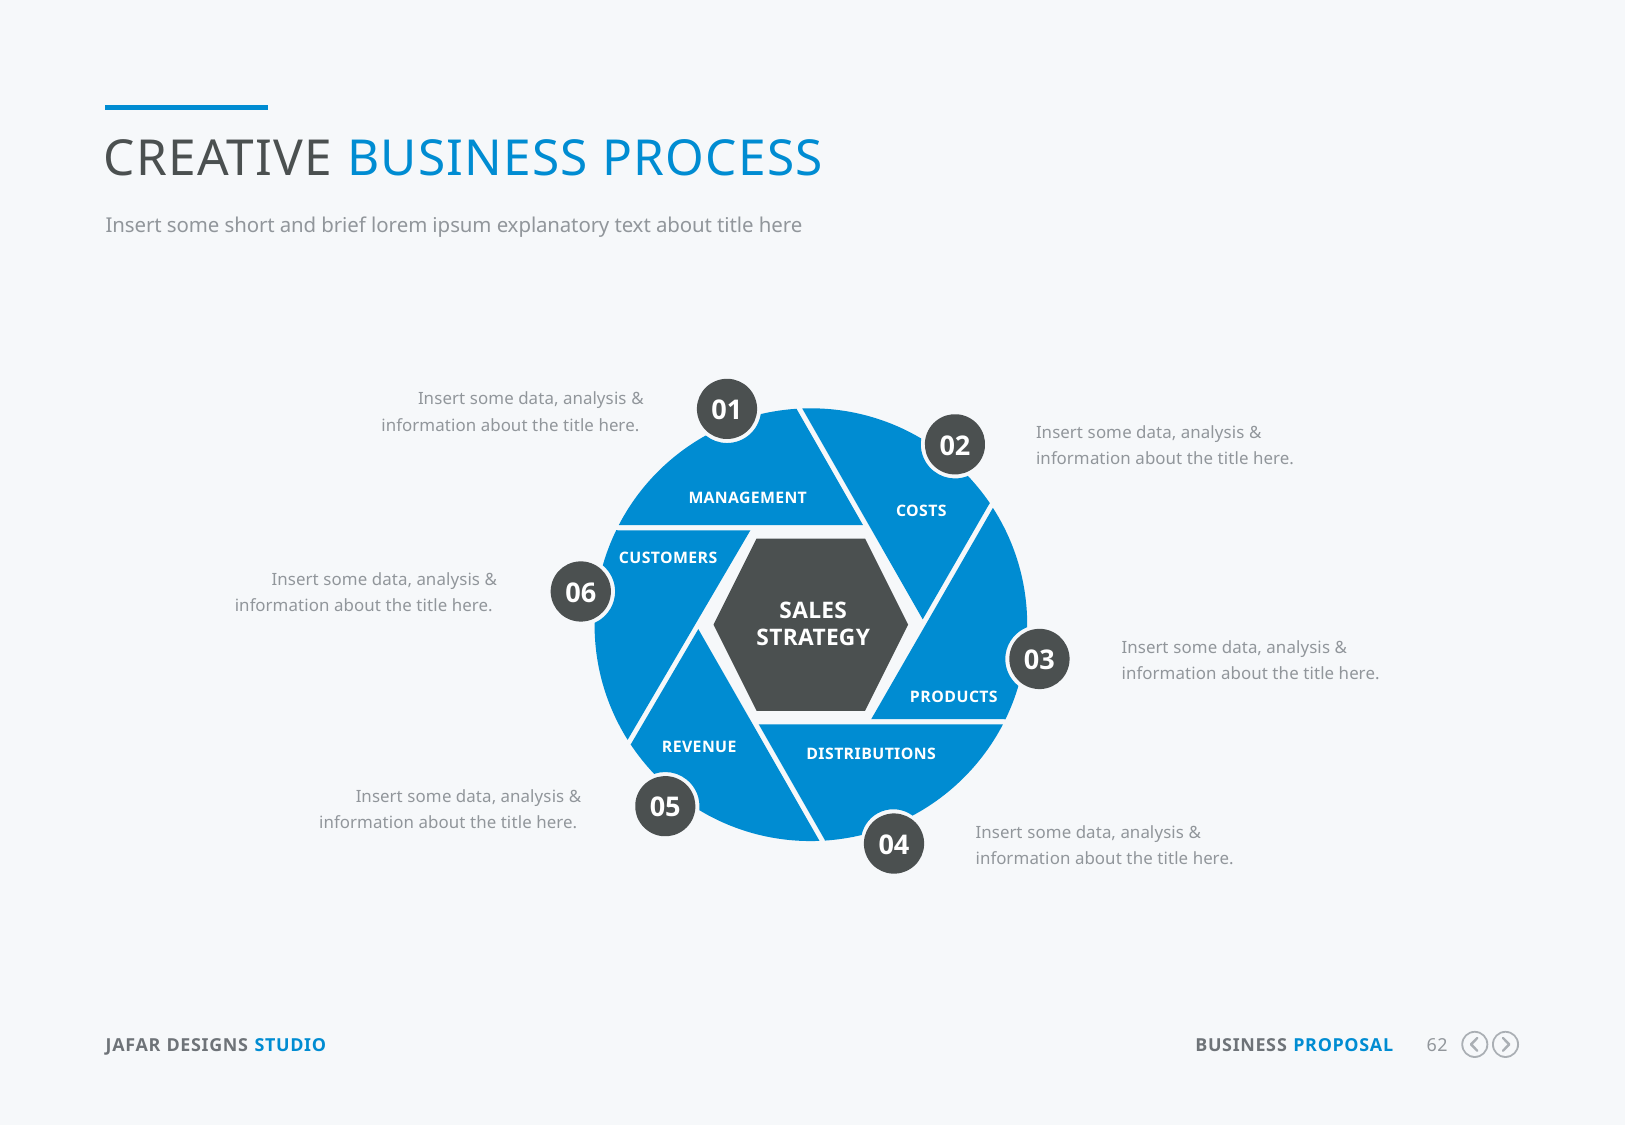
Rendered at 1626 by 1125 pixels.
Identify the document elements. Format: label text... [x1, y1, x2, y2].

text_box Sales strategy [732, 596, 894, 651]
list Creative business process [103, 125, 1518, 188]
text_box Products [895, 686, 1013, 706]
text_box Insert some data, analysis & information about the title here. [1121, 630, 1406, 683]
text_box Insert some data, analysis & information about the title here. [975, 815, 1260, 868]
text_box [859, 809, 929, 878]
text_box Revenue [640, 736, 758, 756]
text_box [594, 530, 751, 740]
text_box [921, 410, 989, 479]
text_box Costs [863, 500, 980, 520]
text_box [758, 724, 1003, 841]
text_box Distributions [778, 743, 965, 763]
text_box [618, 408, 864, 526]
text_box Insert some data, analysis & information about the title here. [213, 562, 498, 616]
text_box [1007, 626, 1072, 692]
text_box [630, 629, 820, 842]
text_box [631, 772, 700, 841]
text_box Insert some data, analysis & information about the title here. [359, 381, 644, 435]
text_box Insert some data, analysis & information about the title here. [1036, 415, 1321, 469]
text_box [871, 507, 1028, 720]
text_box [802, 408, 990, 620]
text_box Customers [609, 548, 727, 568]
text_box Insert some data, analysis & information about the title here. [297, 779, 582, 832]
text_box [712, 537, 910, 712]
text_box Management [654, 488, 841, 508]
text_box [692, 374, 762, 443]
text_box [548, 559, 614, 624]
list Insert some short and brief lorem ipsum explanatory text about title here [105, 209, 1519, 241]
